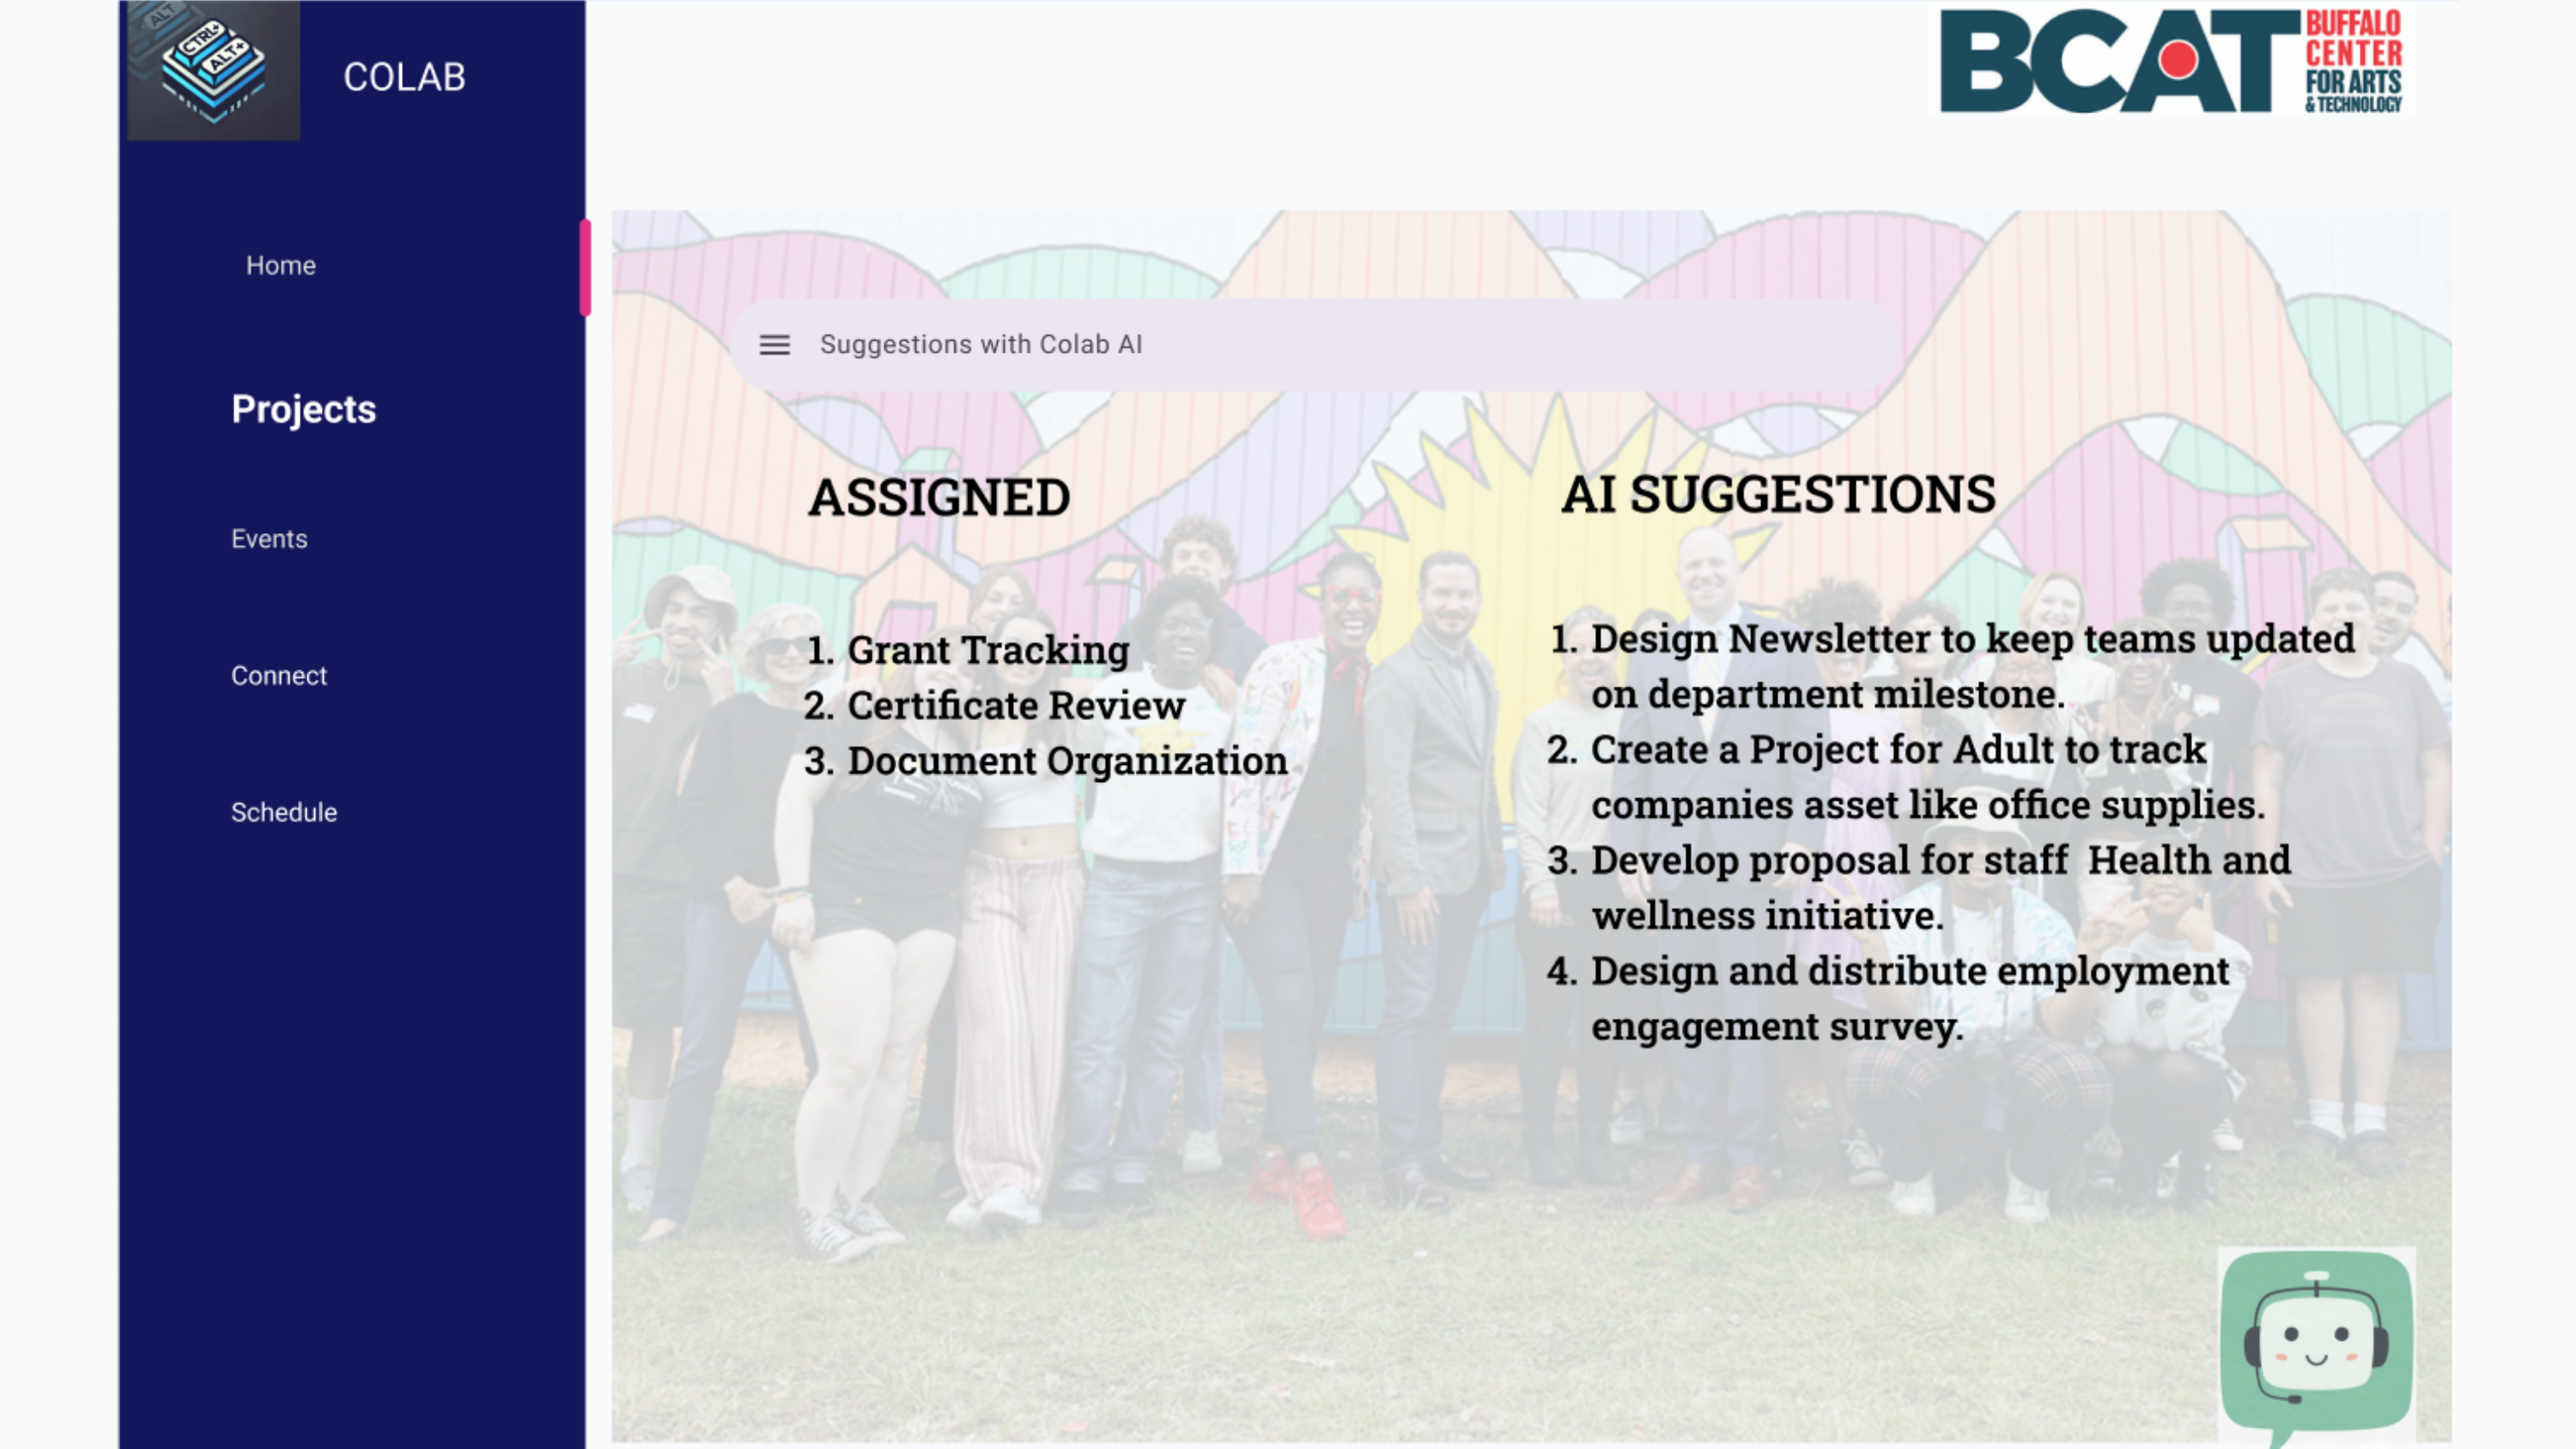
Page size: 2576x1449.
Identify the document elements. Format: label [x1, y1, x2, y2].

text_box [117, 0, 2459, 1449]
